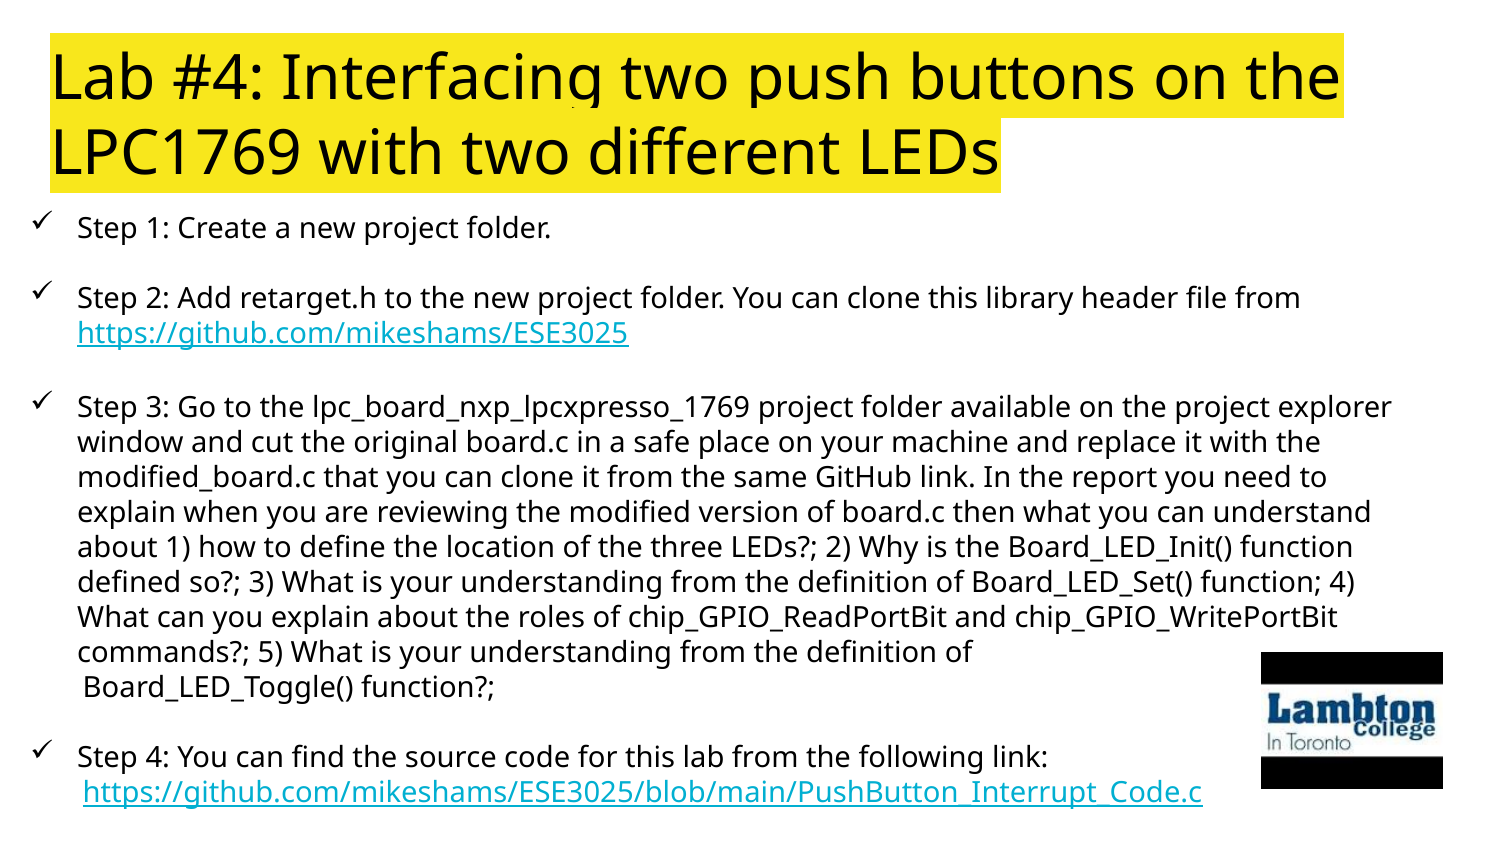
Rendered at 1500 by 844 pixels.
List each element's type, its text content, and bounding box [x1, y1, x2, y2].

text_box Lab #4: Interfacing two push buttons on the LPC1769 with two different LEDs [35, 21, 1433, 194]
text_box Step 1: Create a new project folder. Step 2: Add retarget.h to the new project folder. You can clone this library header file from https://github.com/mikeshams/ESE3025 Step 3: Go to the lpc_board_nxp_lpcxpresso_1769 project folder available on the project explorer window and cut the original board.c in a safe place on your machine and replace it with the modified_board.c that you can clone it from the same GitHub link. In the report you need to explain when you are reviewing the modified version of board.c then what you can understand about 1) how to define the location of the three LEDs?; 2) Why is the Board_LED_Init() function defined so?; 3) What is your understanding from the definition of Board_LED_Set() function; 4) What can you explain about the roles of chip_GPIO_ReadPortBit and chip_GPIO_WritePortBit commands?; 5) What is your understanding from the definition of Board_LED_Toggle() function?; Step 4: You can find the source code for this lab from the following link: https://github.com/mikeshams/ESE3025/blob/main/PushButton_Interrupt_Code.c [15, 194, 1428, 844]
picture [1261, 652, 1443, 790]
